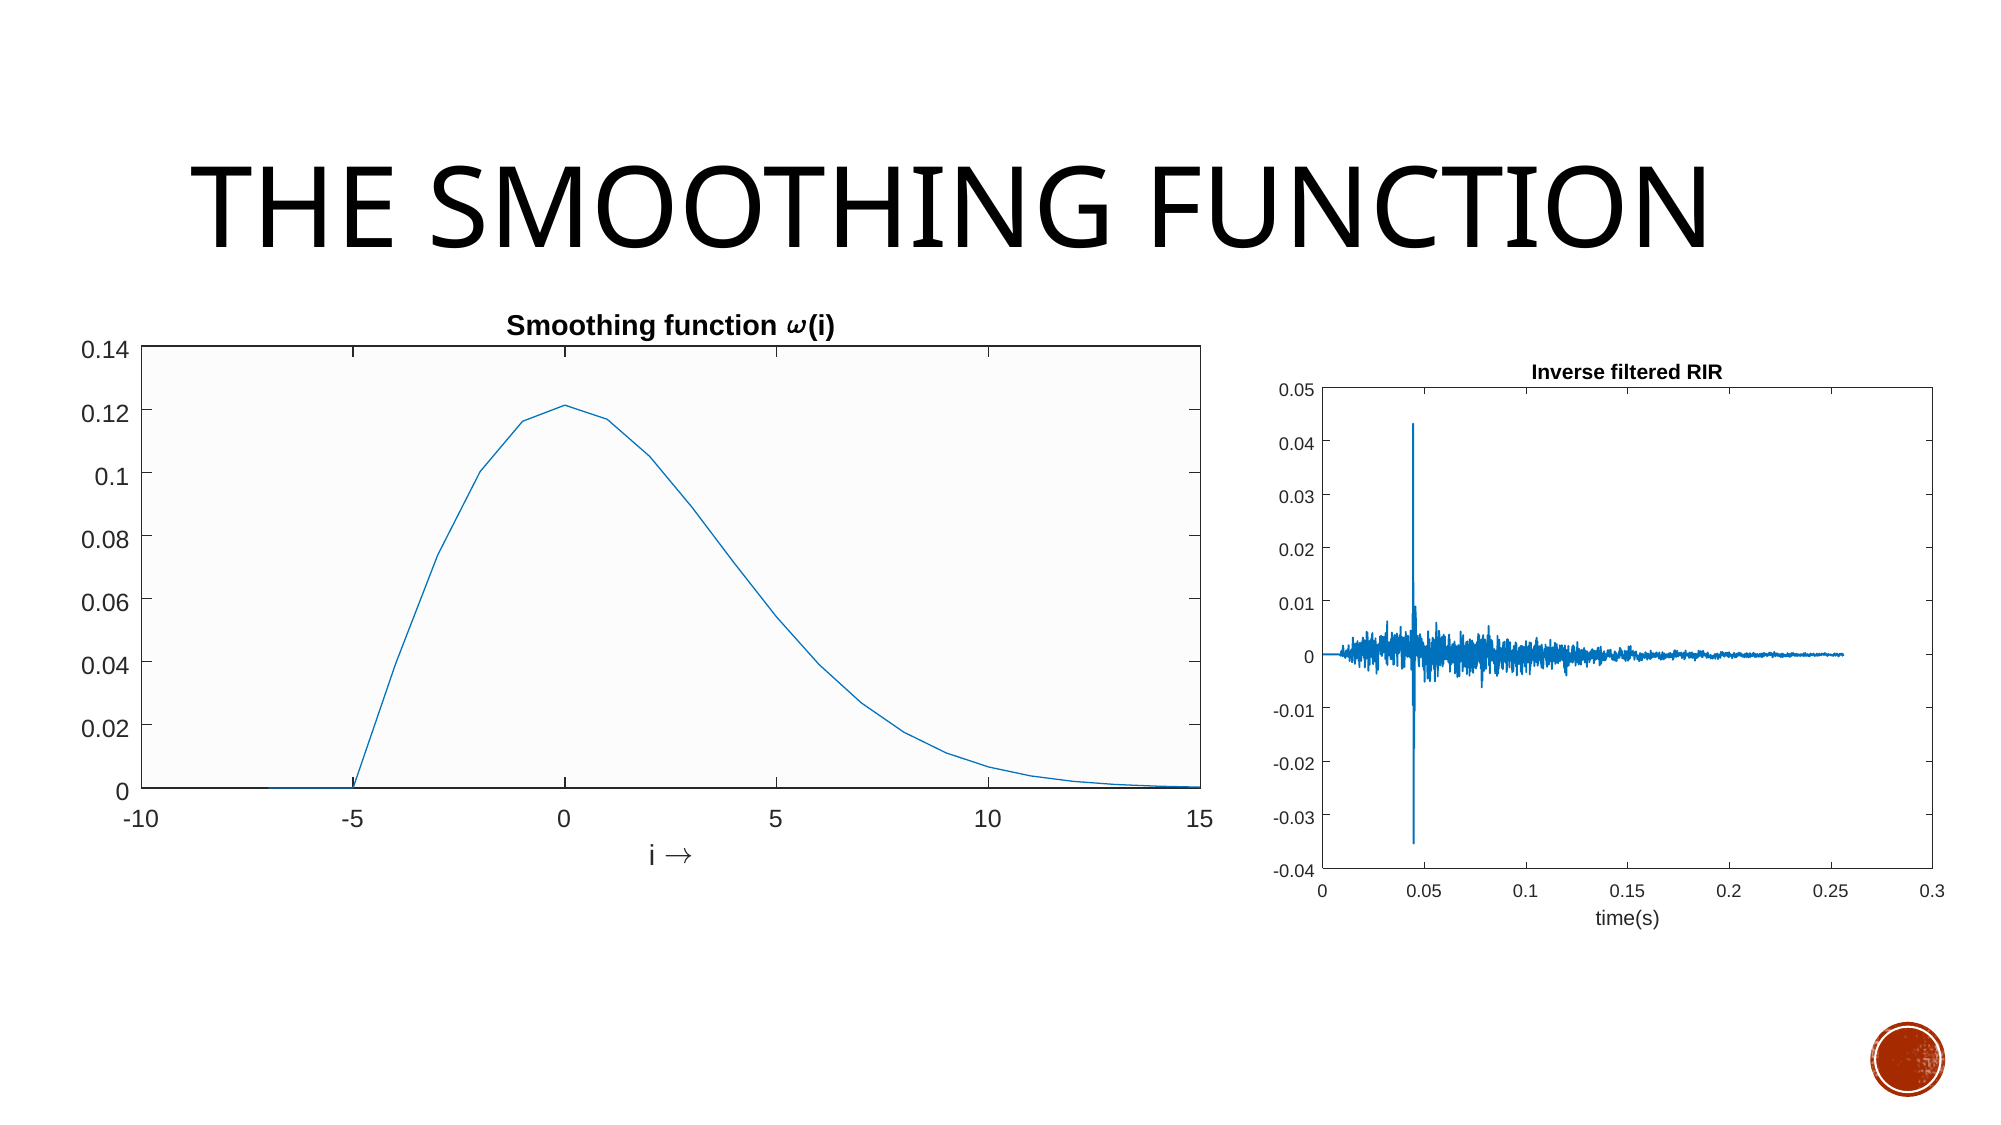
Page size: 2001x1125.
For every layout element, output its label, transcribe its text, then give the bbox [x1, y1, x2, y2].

title The Smoothing function [175, 79, 1826, 342]
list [0, 300, 1326, 868]
picture [1223, 346, 2000, 930]
